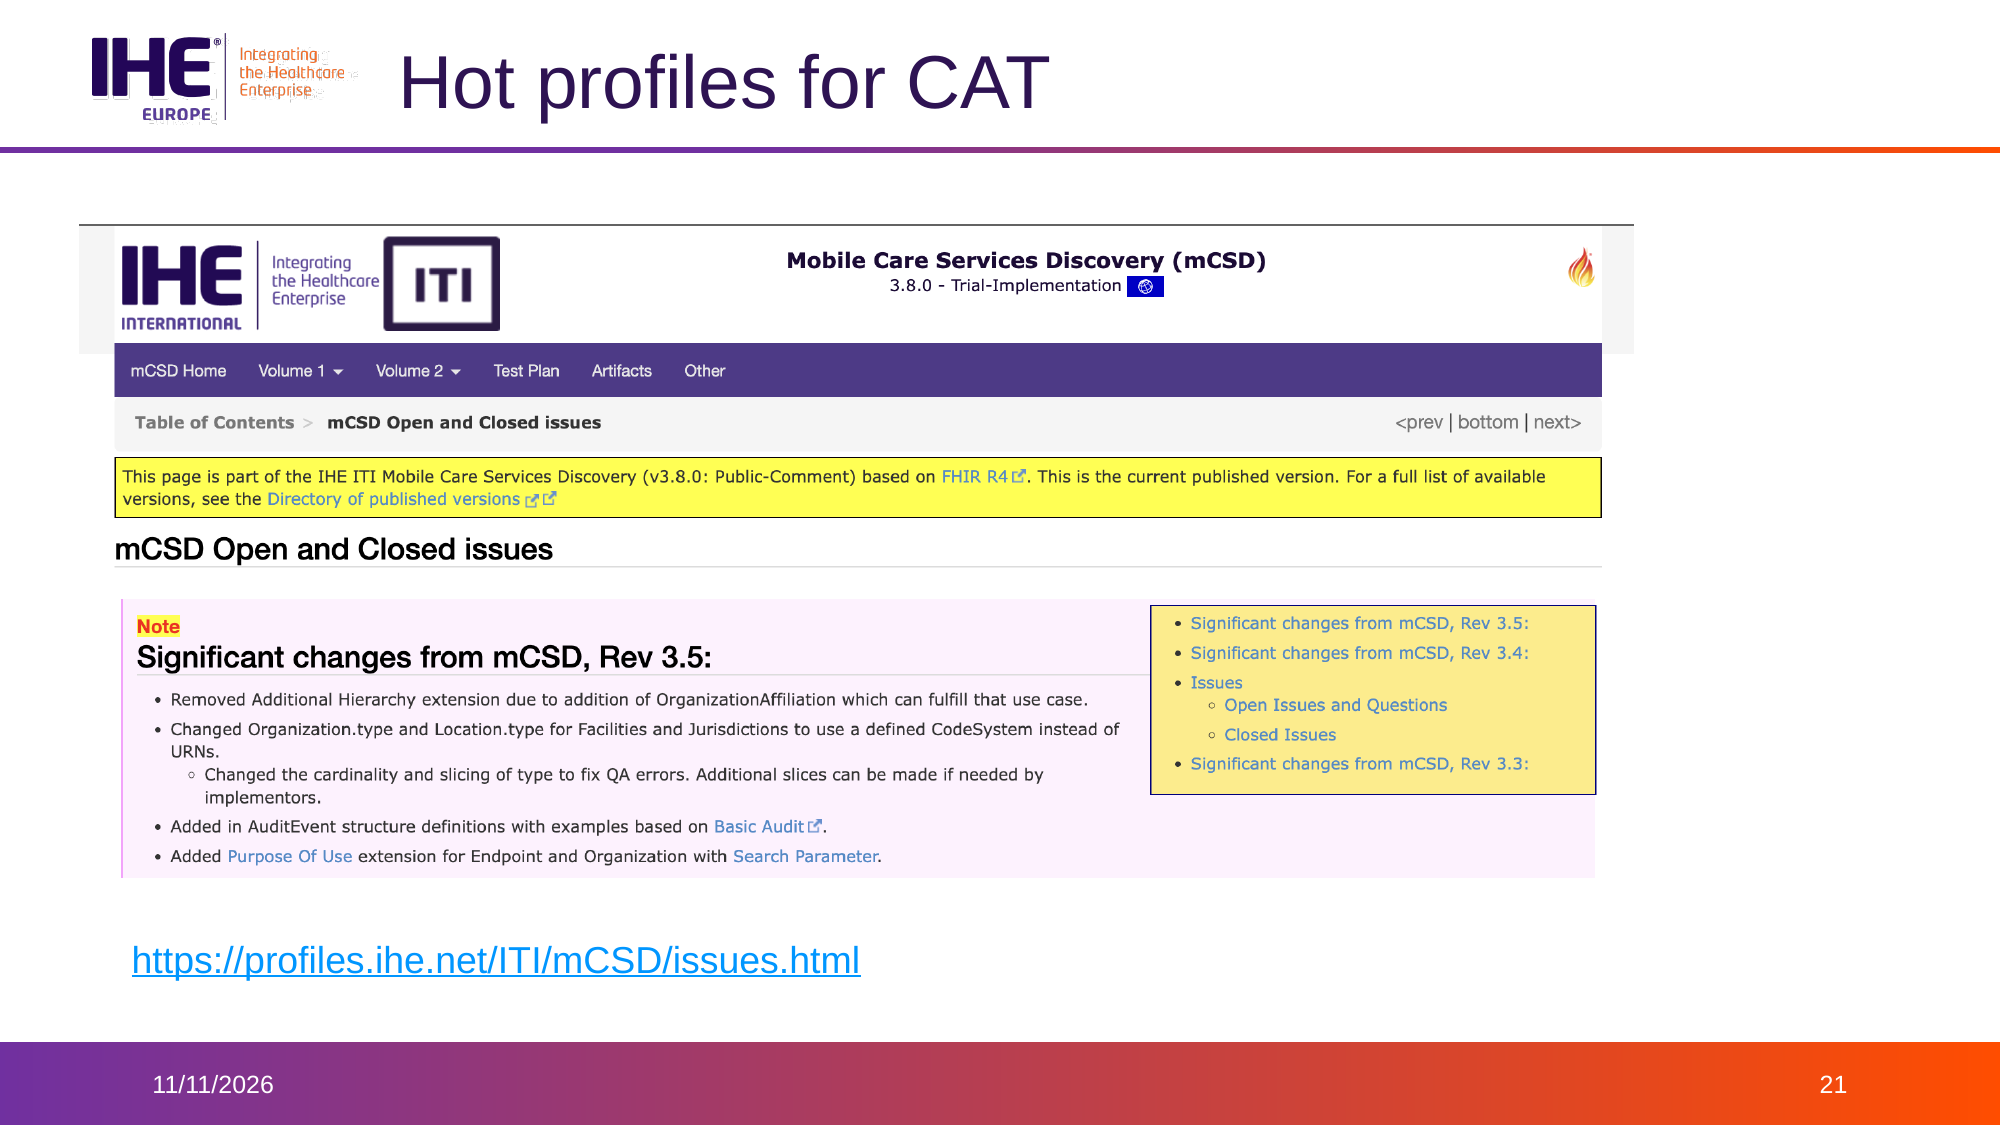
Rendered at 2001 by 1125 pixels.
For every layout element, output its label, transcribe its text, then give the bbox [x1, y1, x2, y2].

picture [79, 224, 1635, 879]
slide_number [137, 1053, 588, 1114]
title Hot profiles for CAT [383, 52, 1901, 106]
text_box https://profiles.ihe.net/ITI/mCSD/issues.html [116, 928, 1465, 1034]
slide_number 21 [1412, 1053, 1863, 1114]
